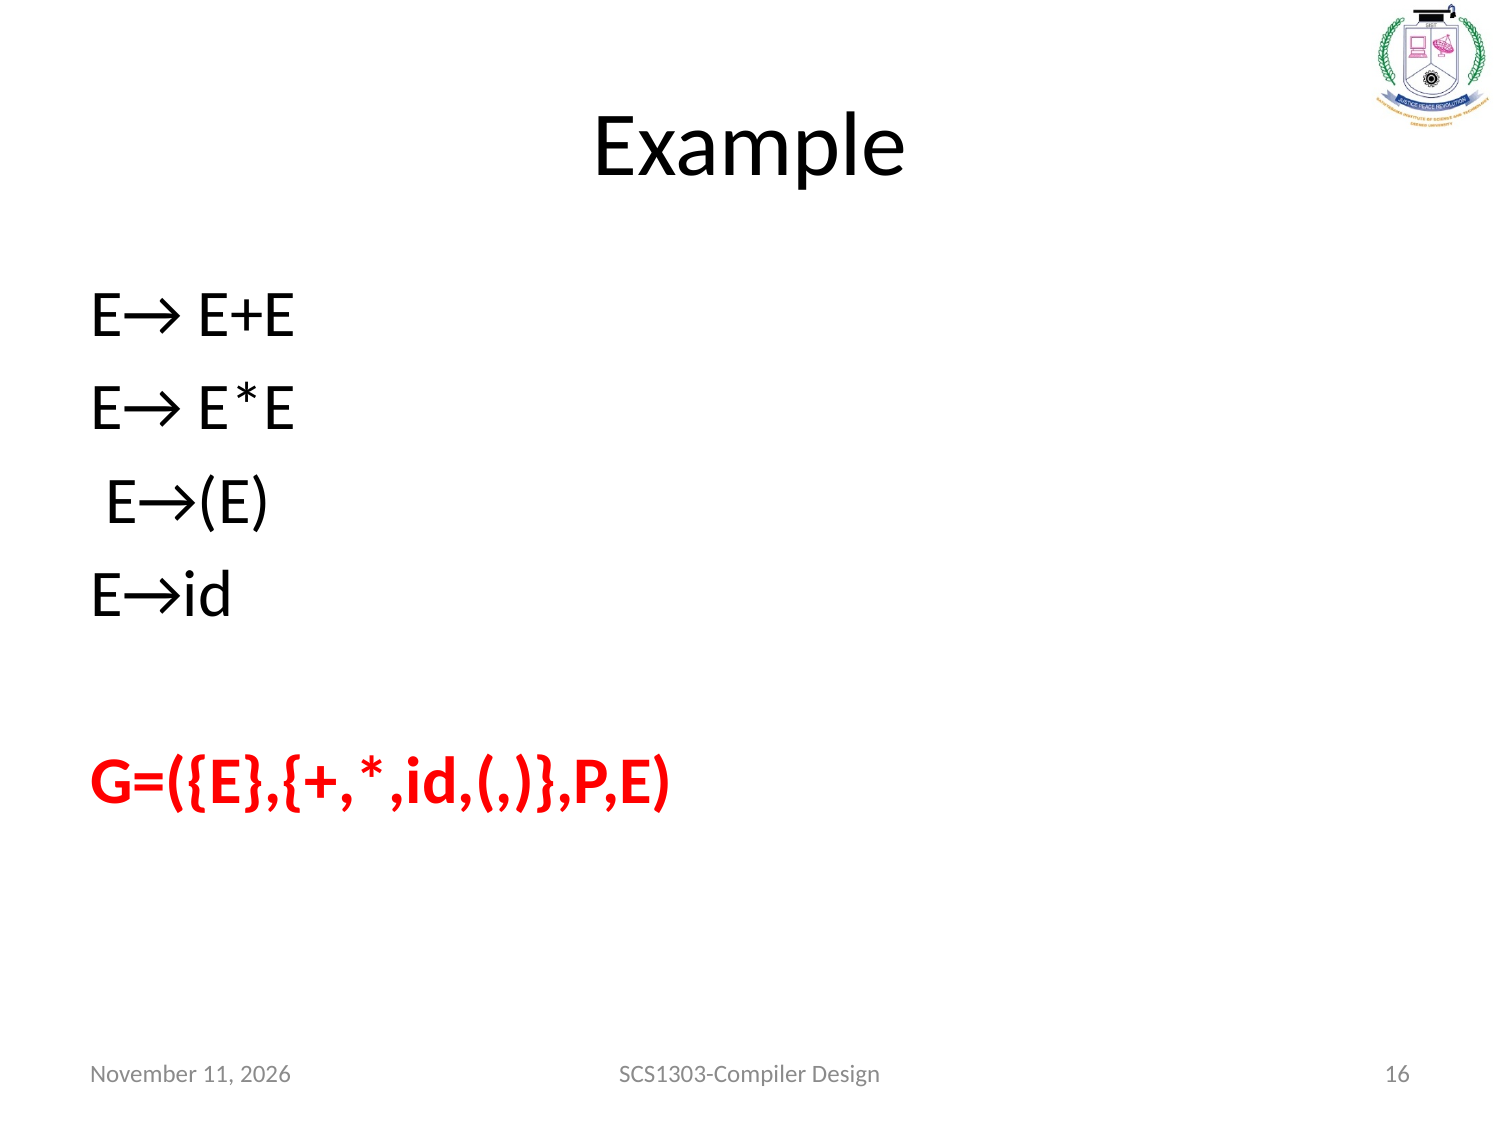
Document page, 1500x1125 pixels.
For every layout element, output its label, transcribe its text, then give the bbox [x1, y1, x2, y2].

footer SCS1303-Compiler Design [512, 1042, 988, 1103]
list E→ E+E E→ E*E E→(E) E→id G=({E},{+,*,id,(,)},P,E) [75, 262, 1425, 1005]
title Example [75, 45, 1425, 233]
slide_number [75, 1042, 425, 1103]
picture [1361, 0, 1500, 129]
slide_number 16 [1074, 1042, 1425, 1103]
